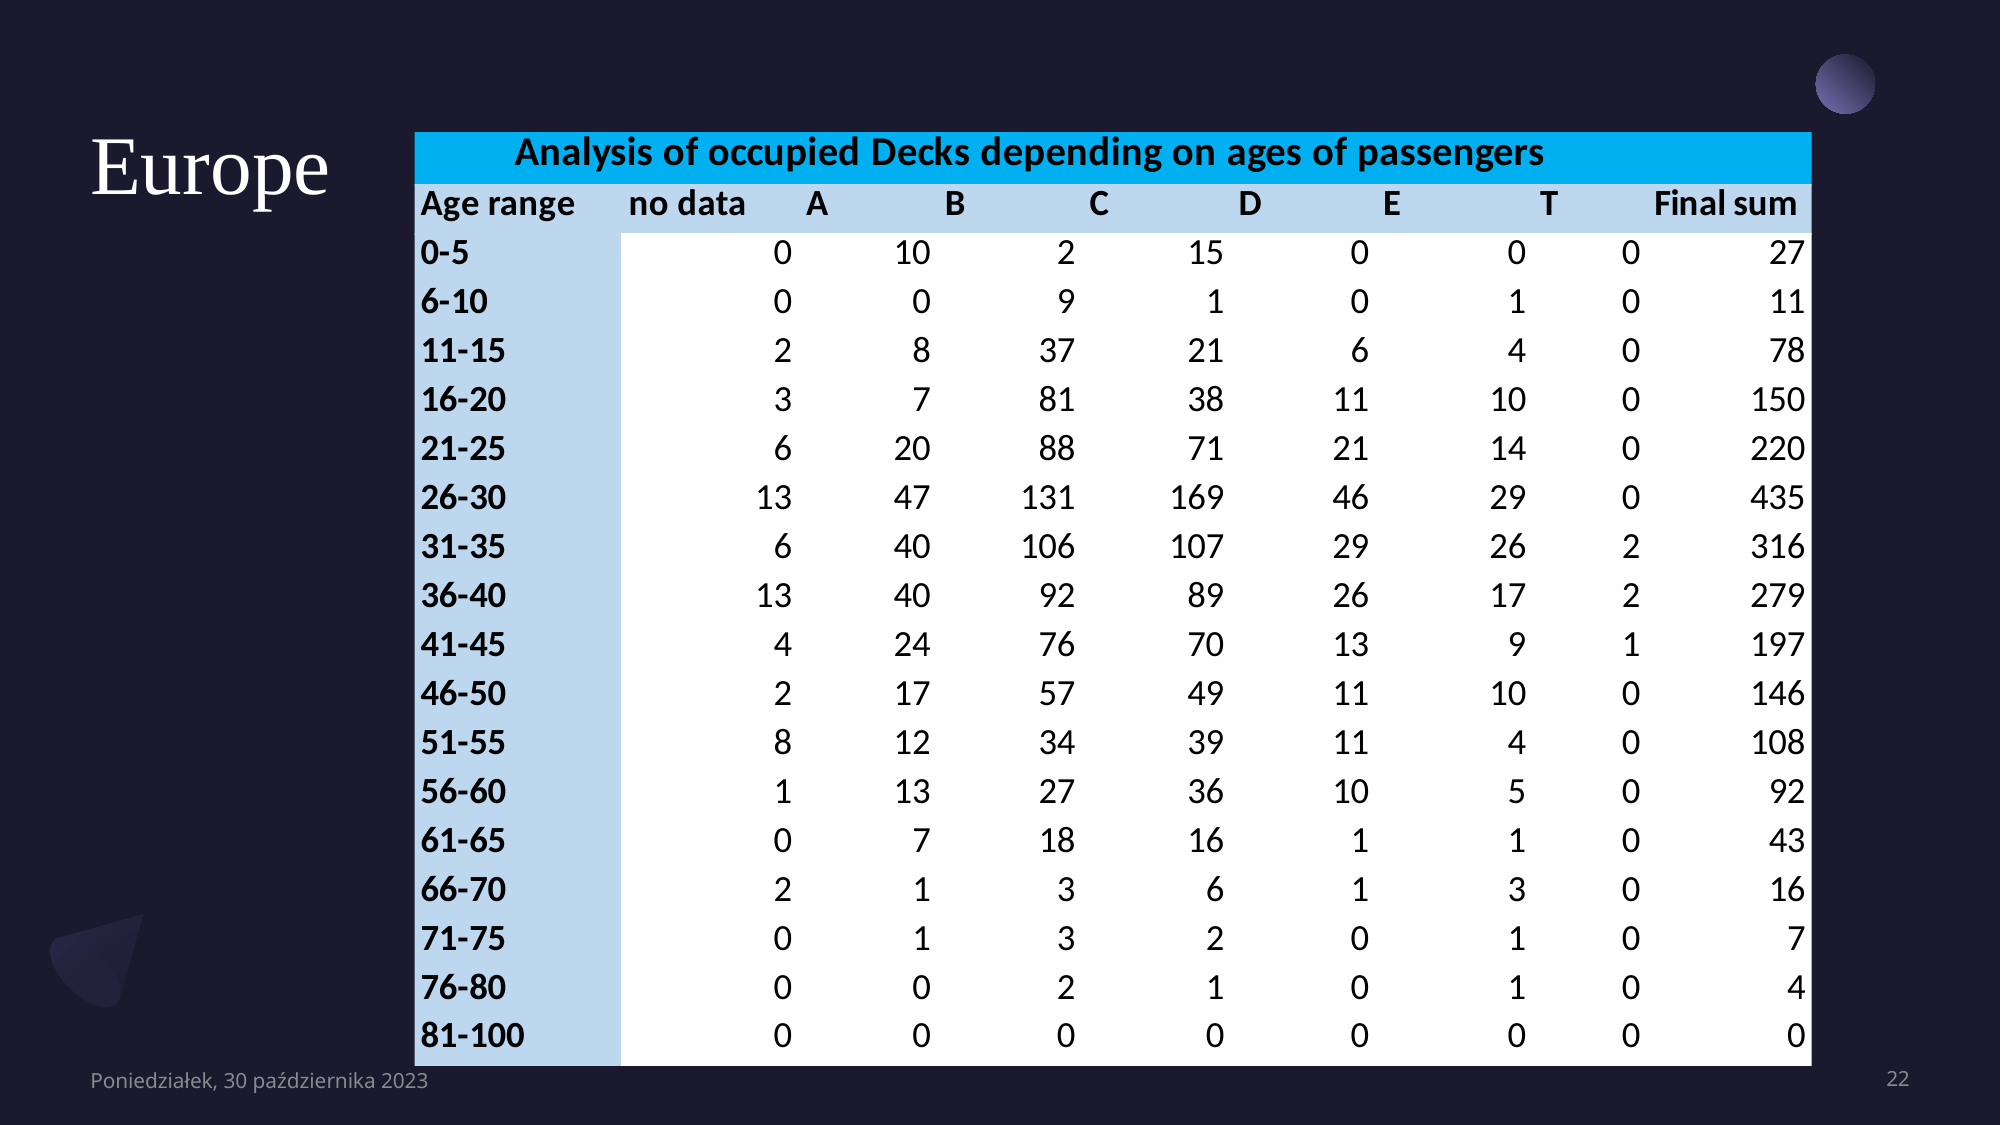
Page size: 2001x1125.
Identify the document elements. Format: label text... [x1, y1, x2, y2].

picture [412, 130, 1814, 1068]
title Europe [90, 111, 1910, 241]
slide_number 22 [1632, 1067, 1910, 1093]
slide_number Poniedziałek, 30 października 2023 [90, 1067, 522, 1093]
